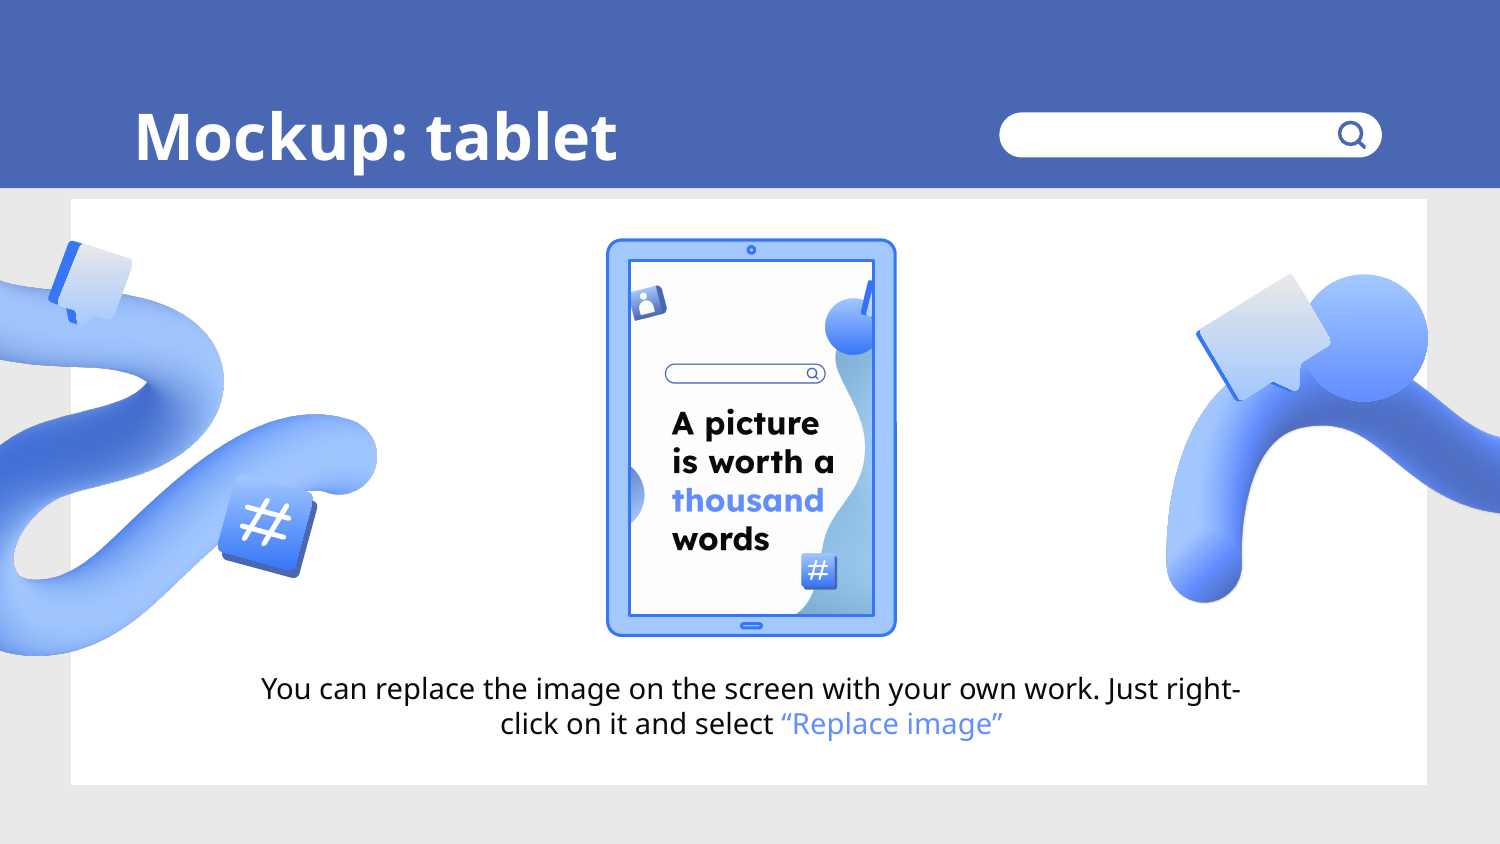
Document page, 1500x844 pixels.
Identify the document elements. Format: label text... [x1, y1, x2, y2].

title Mockup: tablet [118, 88, 972, 182]
picture [0, 139, 377, 656]
picture [1164, 238, 1500, 605]
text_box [607, 239, 896, 636]
picture [630, 261, 873, 614]
subtitle You can replace the image on the screen with your own work. Just right-click on it and select “Replace image” [237, 655, 1266, 756]
